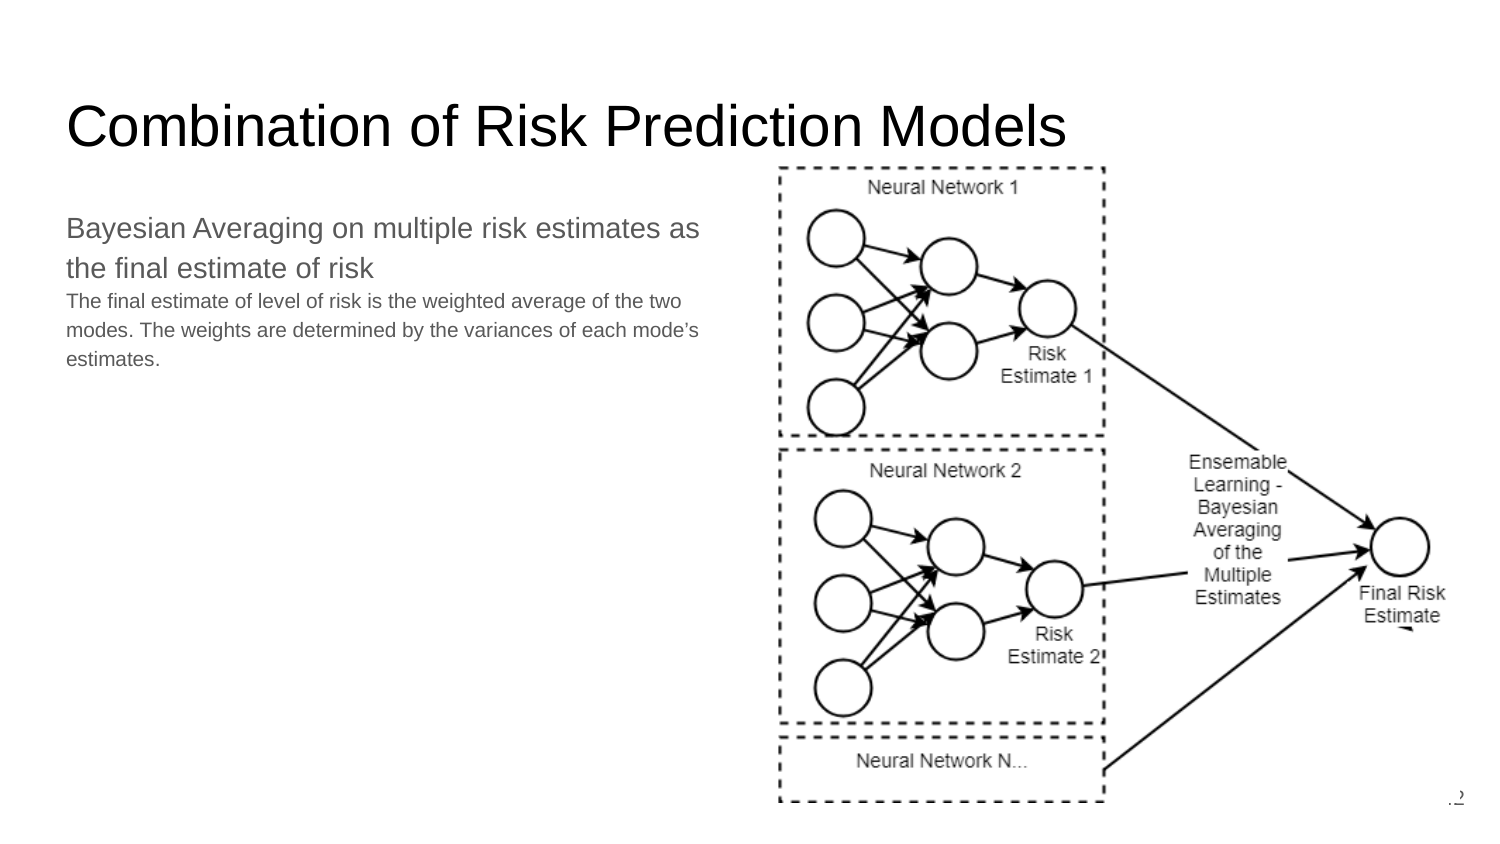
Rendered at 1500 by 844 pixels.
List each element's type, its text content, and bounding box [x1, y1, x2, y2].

slide_number 42 [1389, 764, 1480, 830]
picture [777, 166, 1460, 804]
title Combination of Risk Prediction Models [51, 72, 1449, 167]
list Bayesian Averaging on multiple risk estimates as the final estimate of risk The final estimate of level of risk is the weighted average of the two modes. The weights are determined by the variances of each mode’s estimates. [51, 189, 733, 803]
